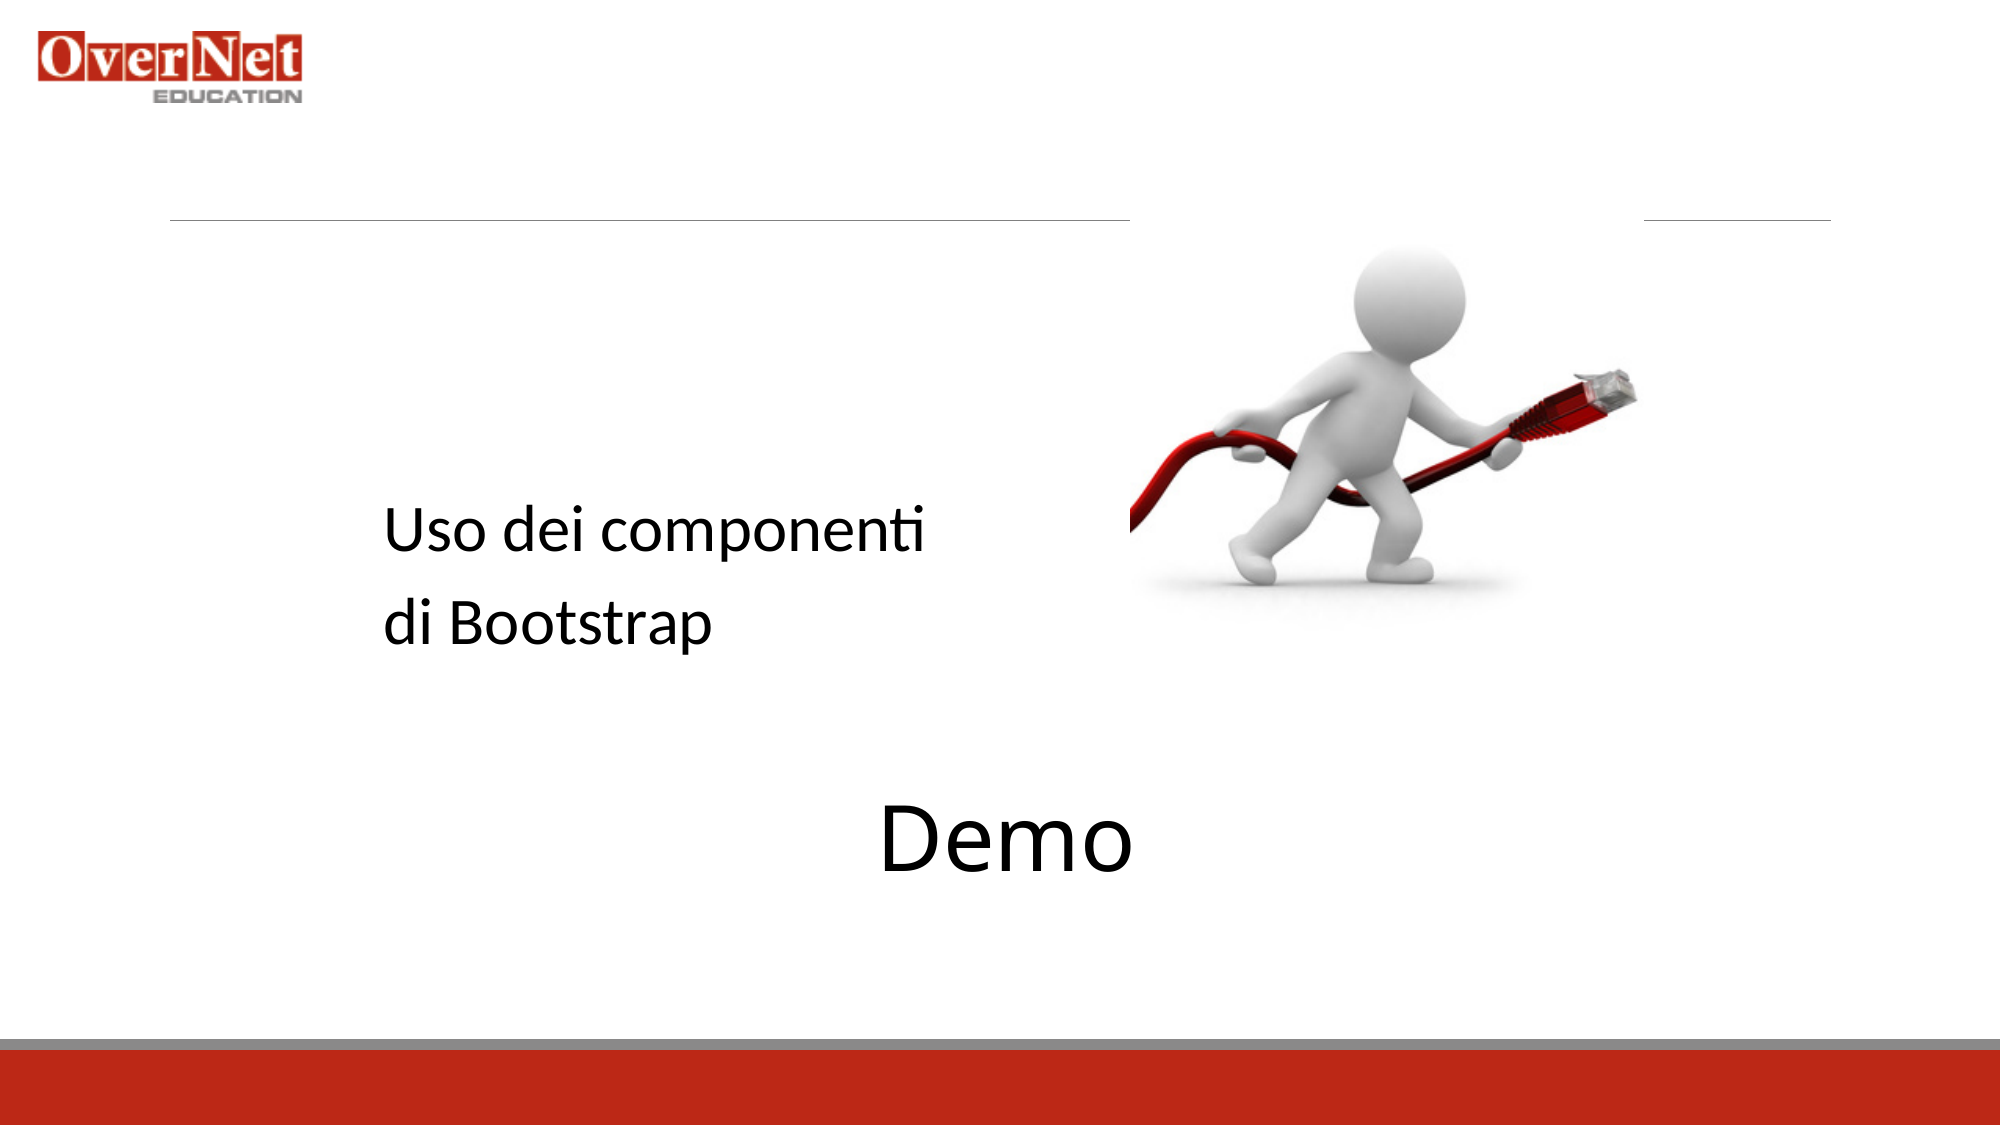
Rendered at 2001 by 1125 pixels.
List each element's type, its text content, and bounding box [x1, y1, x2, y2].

text_box Uso dei componenti di Bootstrap [368, 476, 1644, 723]
picture [35, 31, 304, 103]
text_box Demo [368, 723, 1644, 947]
picture [1130, 182, 1644, 652]
